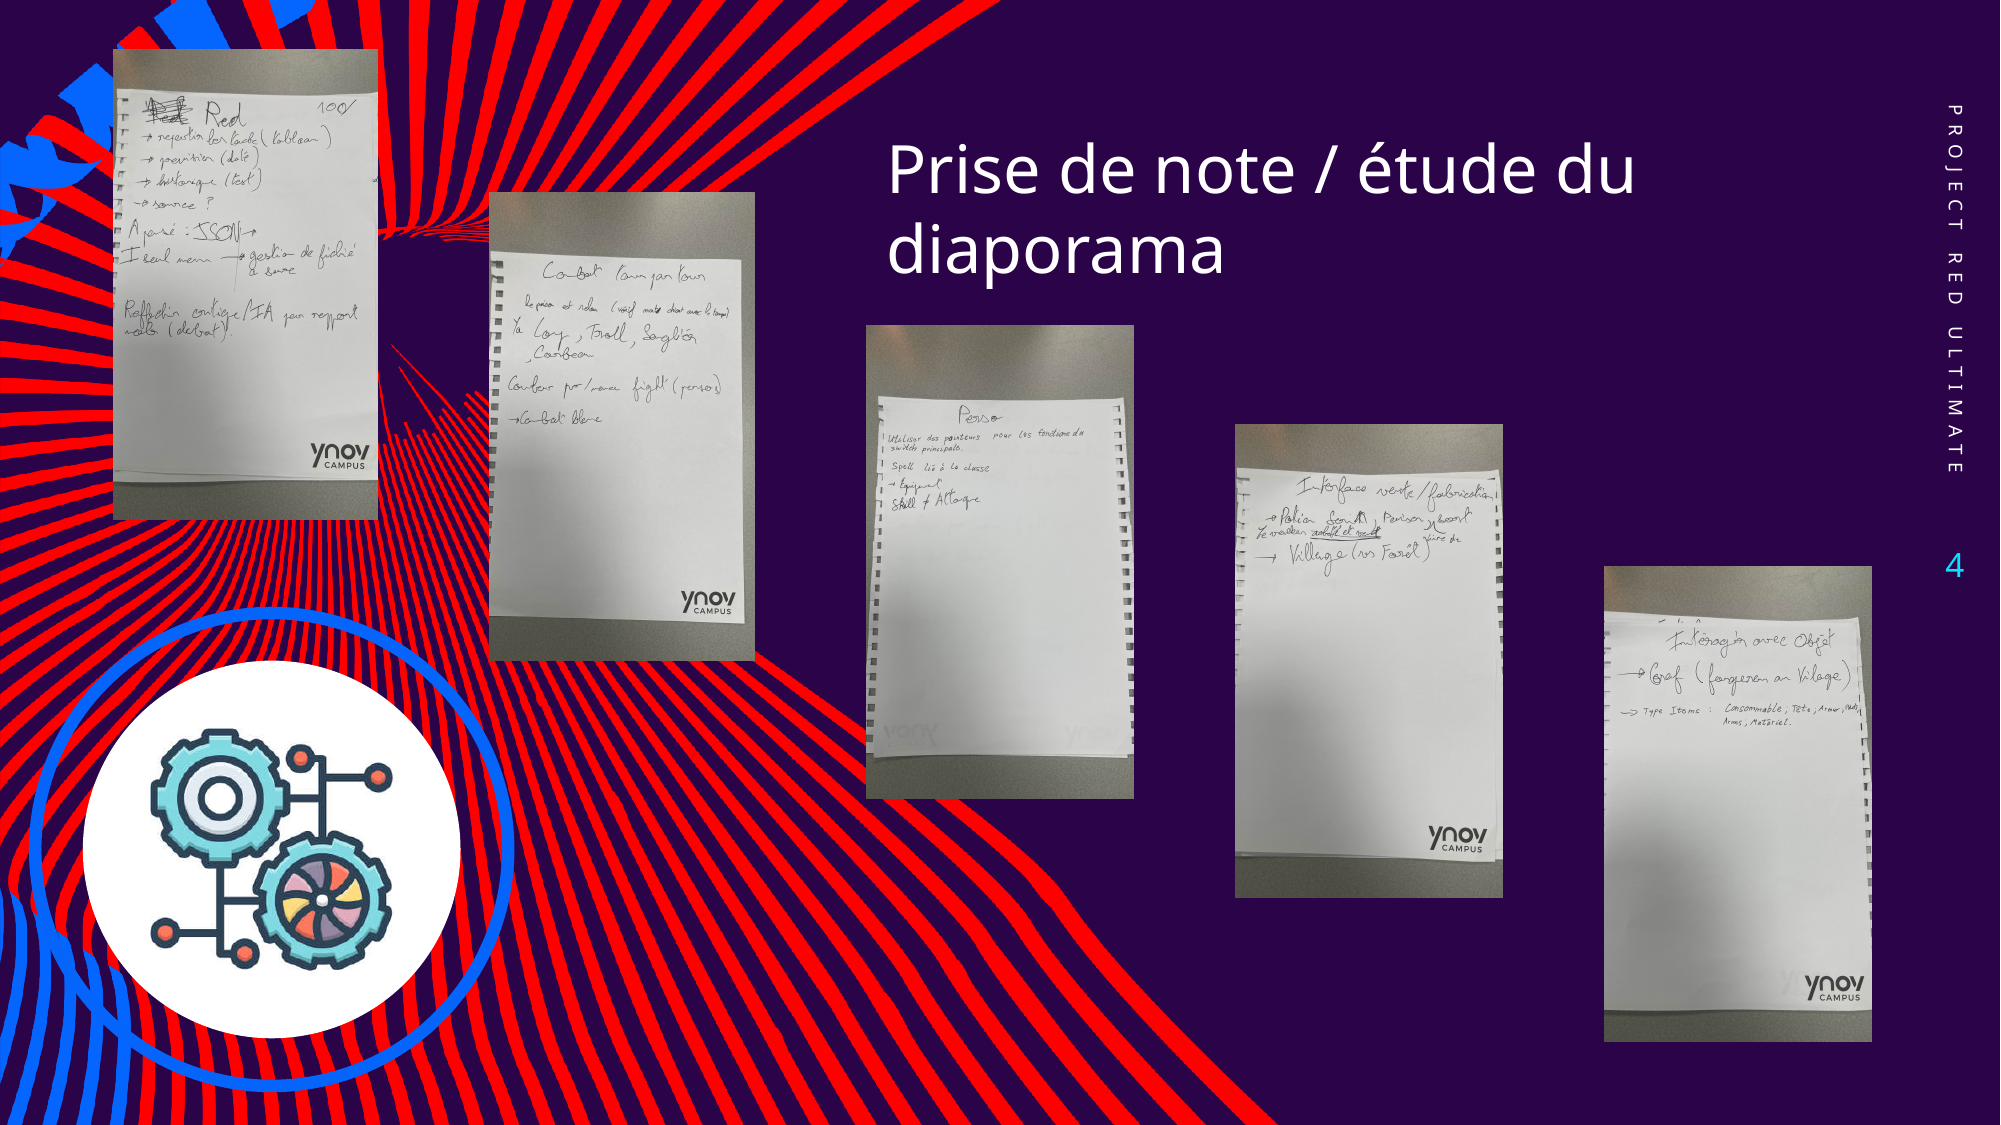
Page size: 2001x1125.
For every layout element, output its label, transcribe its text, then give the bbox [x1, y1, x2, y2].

picture [0, 0, 2000, 1125]
text_box Prise de note / étude du diaporama [871, 119, 1927, 340]
footer PROJECT RED ULTIMATE [1926, 33, 1987, 489]
text_box [128, 1039, 415, 1087]
text_box [34, 706, 82, 993]
text_box [128, 611, 415, 660]
text_box [461, 706, 510, 993]
slide_number 4 [1889, 519, 1980, 615]
